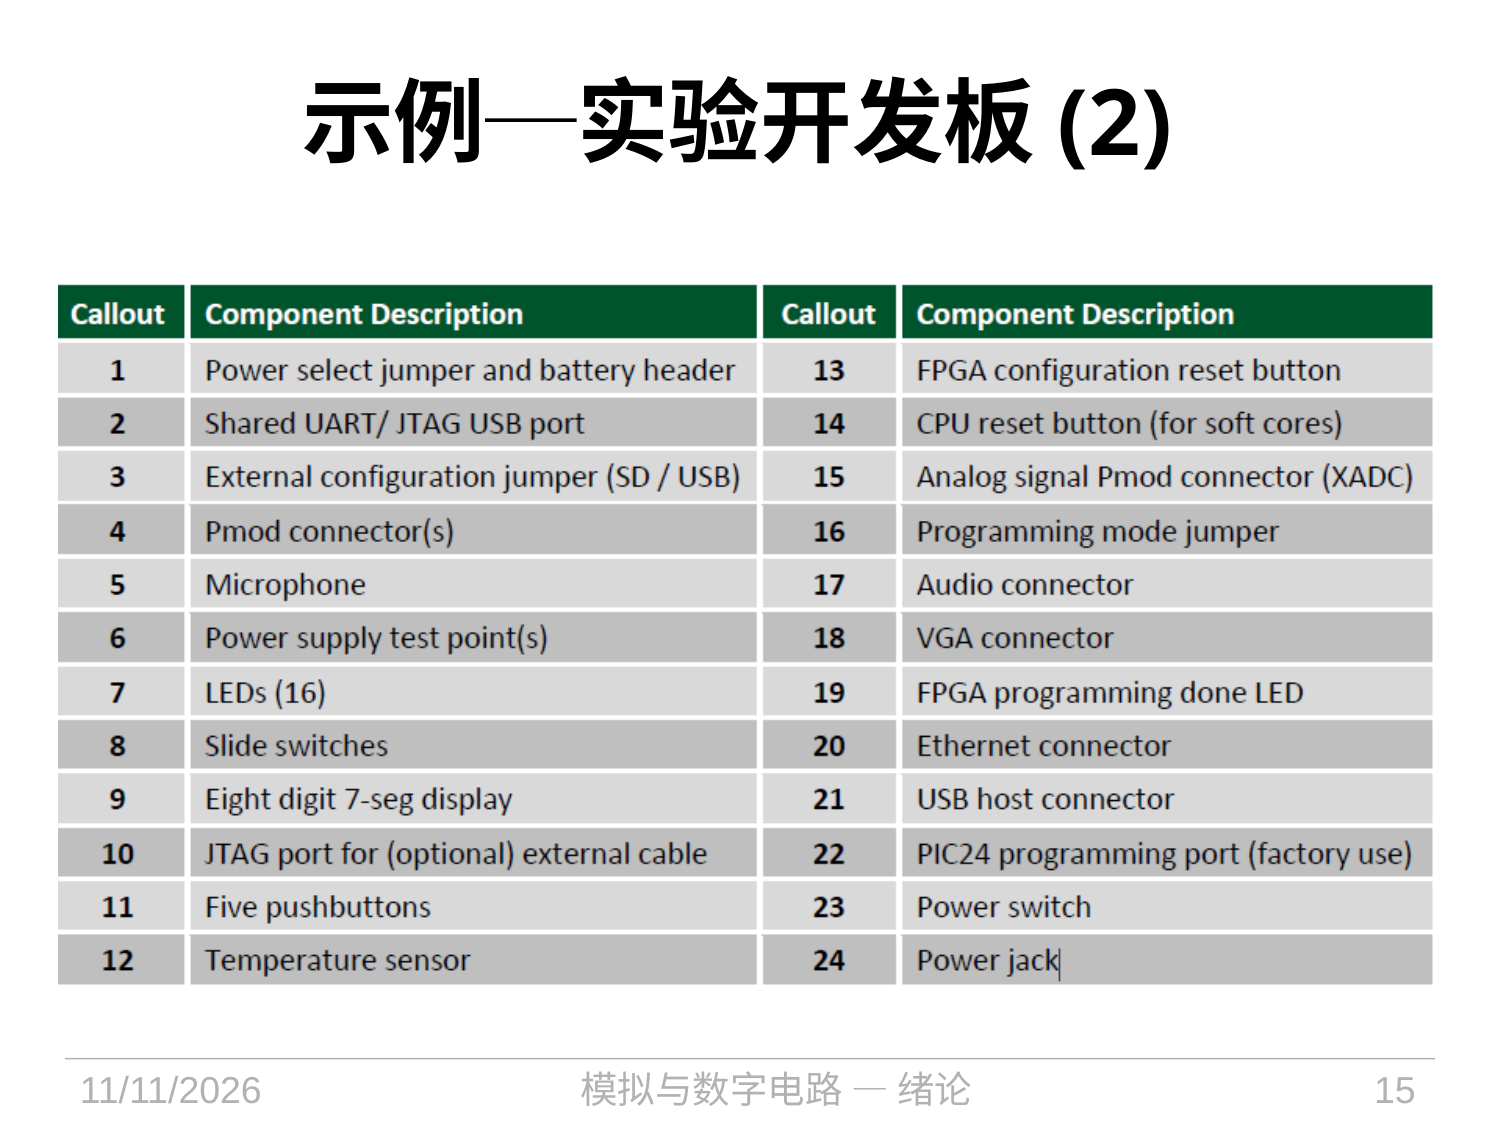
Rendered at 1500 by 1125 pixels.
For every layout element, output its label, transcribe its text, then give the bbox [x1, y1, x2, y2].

slide_number 15 [1230, 1058, 1431, 1125]
picture [58, 279, 1439, 992]
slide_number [64, 1058, 348, 1125]
title 示例─实验开发板(2) [75, 24, 1425, 213]
footer 模拟与数字电路 — 绪论 [373, 1058, 1179, 1125]
